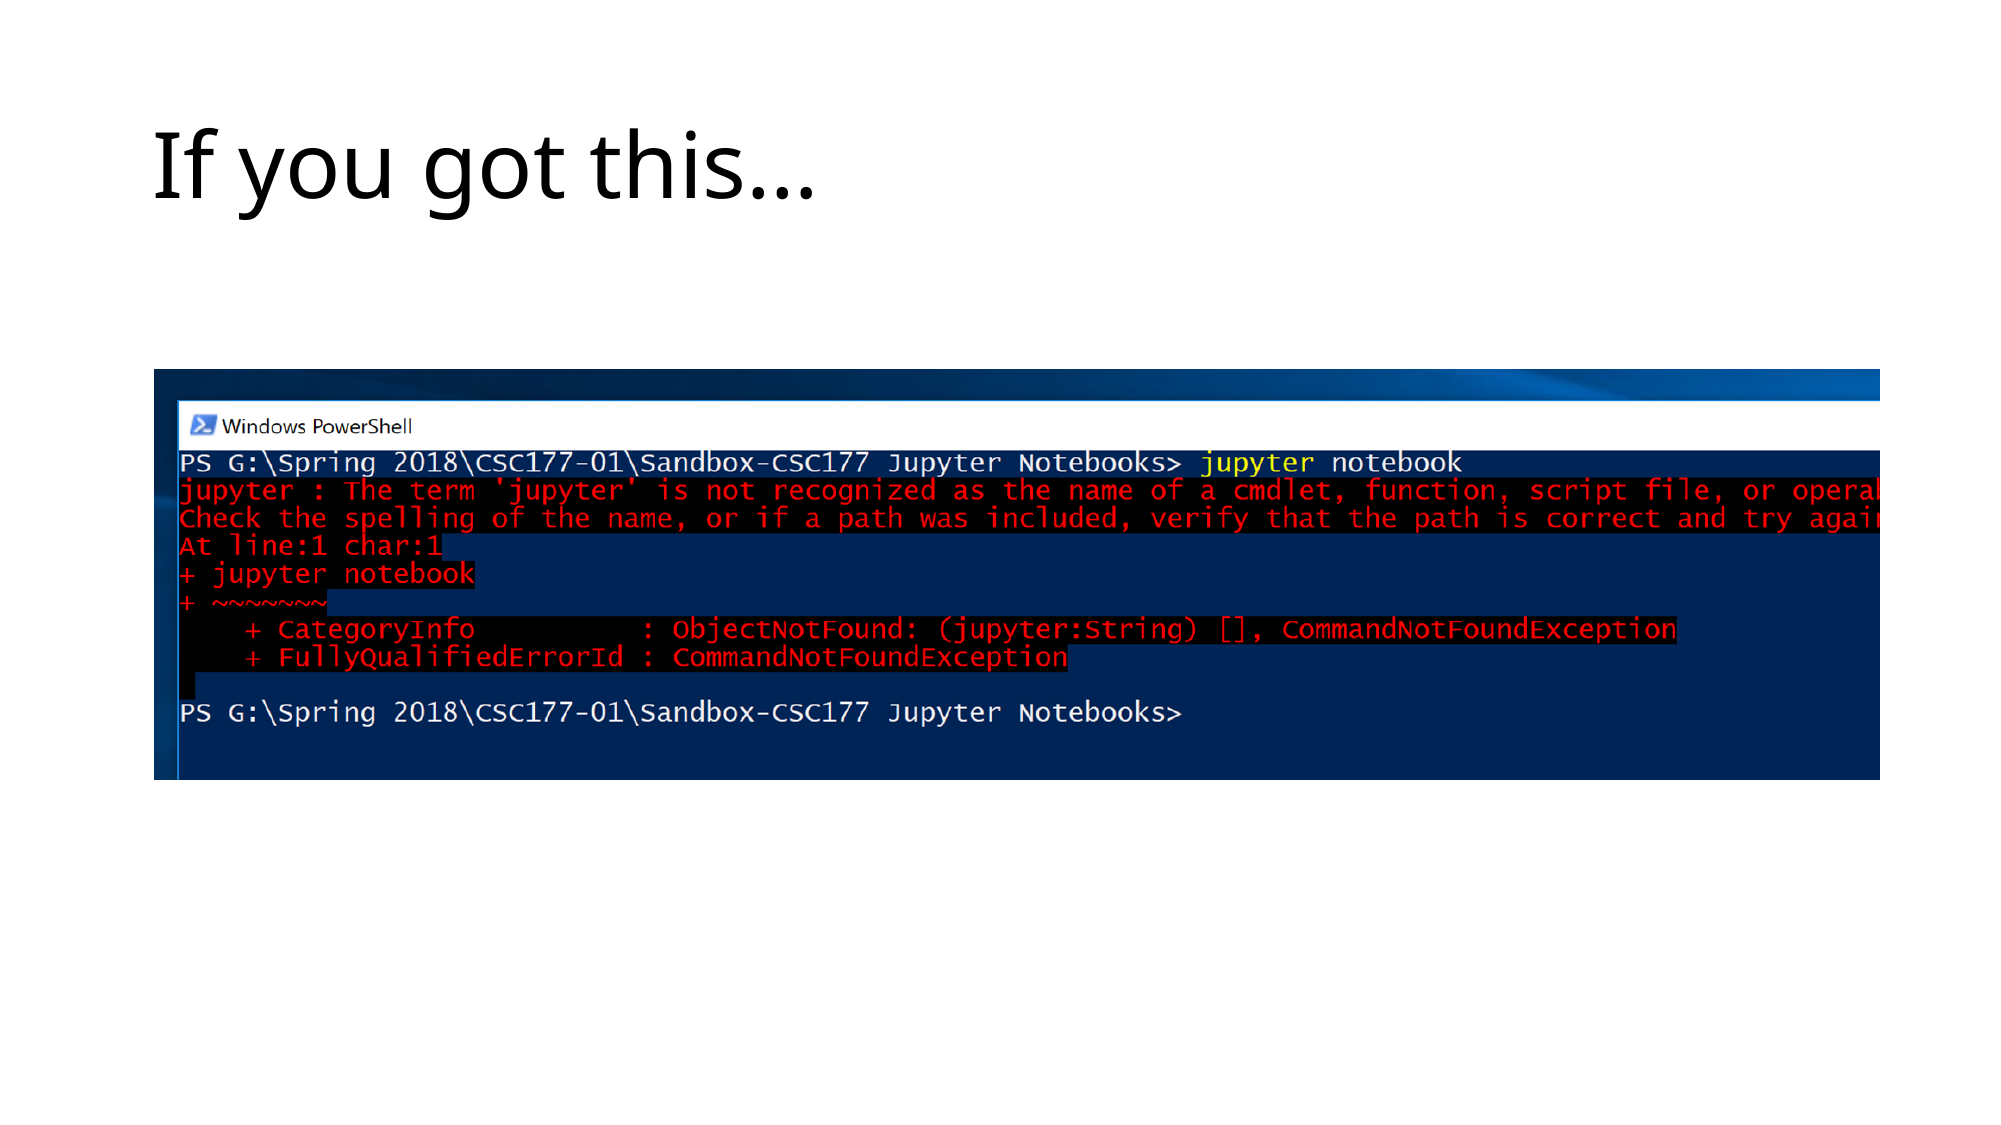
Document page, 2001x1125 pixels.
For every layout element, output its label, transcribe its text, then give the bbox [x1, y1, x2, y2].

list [154, 369, 1880, 780]
title If you got this… [137, 59, 1863, 278]
